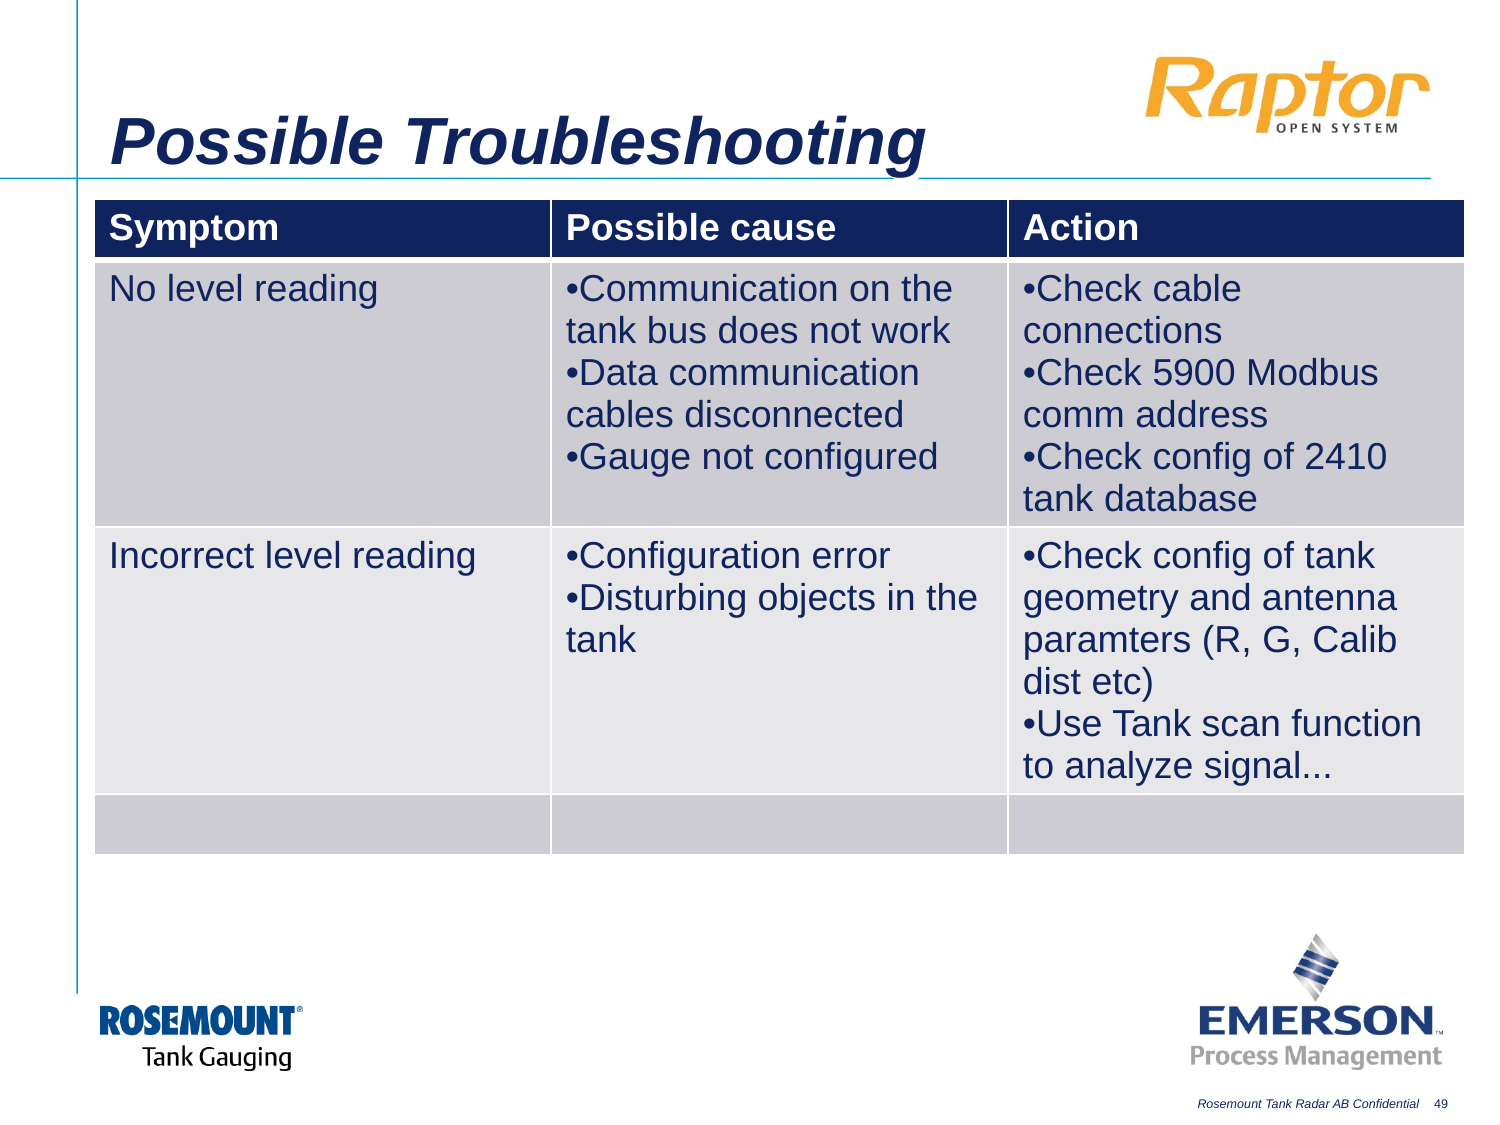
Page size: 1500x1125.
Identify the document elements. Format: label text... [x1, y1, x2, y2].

table_cell Communication on the tank bus does not work Data communication cables disconnected Gauge not configured [552, 263, 1007, 526]
table_cell No level reading [95, 263, 550, 526]
picture [1139, 54, 1436, 135]
table_header Action [1009, 200, 1464, 257]
table_cell Check cable connections Check 5900 Modbus comm address Check config of 2410 tank database [1009, 263, 1464, 526]
table_cell Configuration error Disturbing objects in the tank [552, 528, 1007, 793]
slide_number 49 [1412, 1095, 1449, 1109]
table_cell [1009, 795, 1464, 854]
table_cell [552, 795, 1007, 854]
picture [100, 1005, 303, 1071]
picture [1173, 905, 1461, 1098]
table_cell Check config of tank geometry and antenna paramters (R, G, Calib dist etc) Use Tank scan function to analyze signal... [1009, 528, 1464, 793]
title Possible Troubleshooting [95, 66, 1342, 186]
table_cell [95, 795, 550, 854]
table_header Symptom [95, 200, 550, 257]
table_header Possible cause [552, 200, 1007, 257]
table_cell Incorrect level reading [95, 528, 550, 793]
